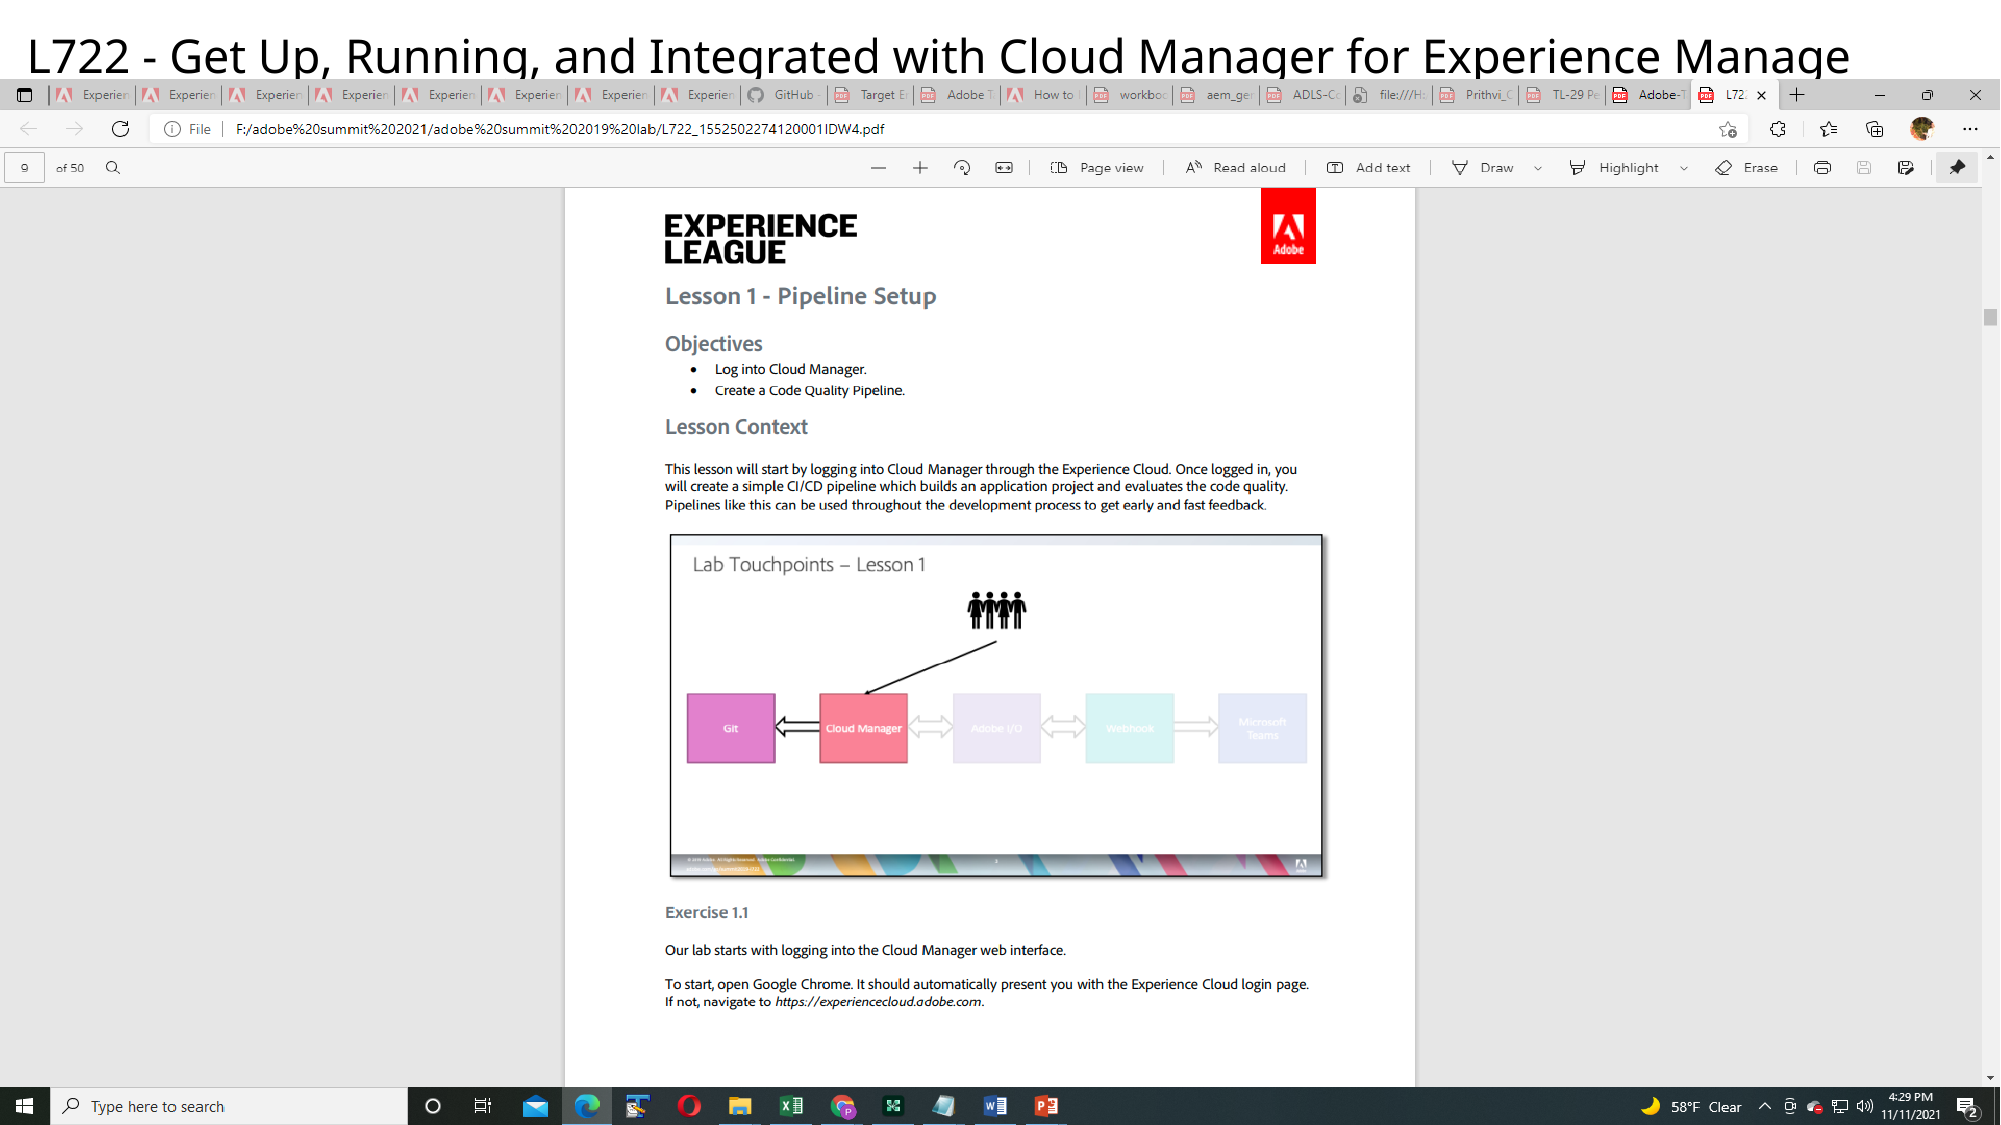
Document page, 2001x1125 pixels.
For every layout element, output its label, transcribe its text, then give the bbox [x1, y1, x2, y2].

title L722 - Get Up, Running, and Integrated with Cloud Manager for Experience Manage [11, 12, 1909, 79]
picture [0, 79, 2000, 1125]
